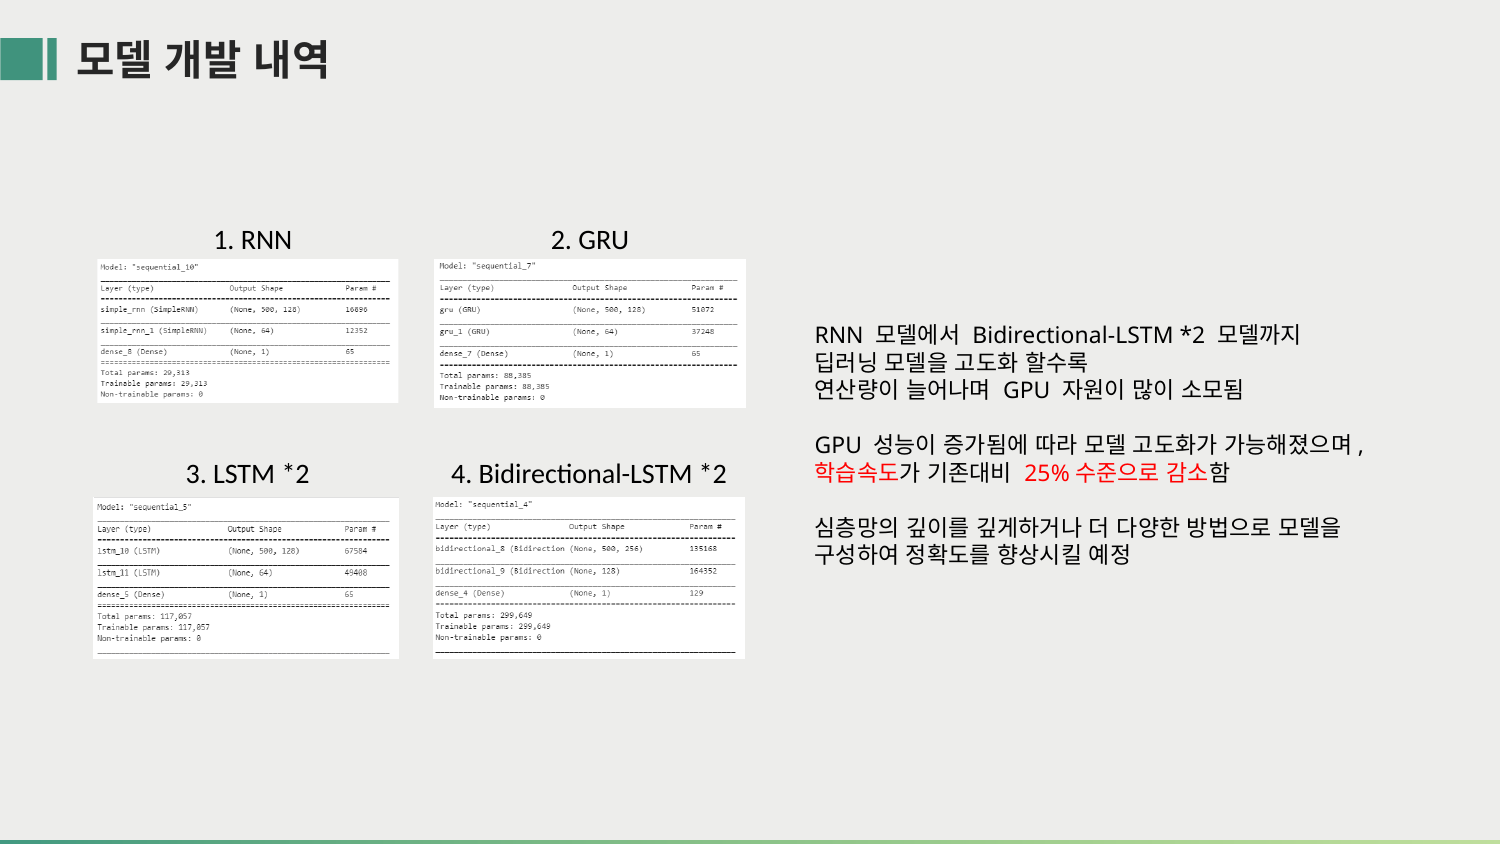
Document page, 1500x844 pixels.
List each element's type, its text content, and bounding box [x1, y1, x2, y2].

text_box 2. GRU [531, 214, 649, 259]
text_box 3. LSTM *2 [168, 448, 328, 497]
text_box 모델 개발 내역 [61, 26, 500, 92]
picture [433, 497, 745, 659]
text_box RNN 모델에서 Bidirectional-LSTM *2 모델까지 딥러닝 모델을 고도화 할수록 연산량이 늘어나며 GPU 자원이 많이 소모됨 GPU 성능이 증가됨에 따라 모델 고도화가 가능해졌으며, 학습속도가 기존대비 25%수준으로 감소함 심층망의 깊이를 깊게하거나 더 다양한 방법으로 모델을 구성하여 정확도를 향상시킬 예정 [799, 313, 1448, 631]
picture [93, 497, 399, 659]
picture [97, 259, 399, 403]
text_box 1. RNN [194, 214, 311, 259]
picture [434, 259, 746, 408]
text_box 4. Bidirectional-LSTM *2 [422, 448, 757, 497]
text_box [0, 38, 57, 81]
